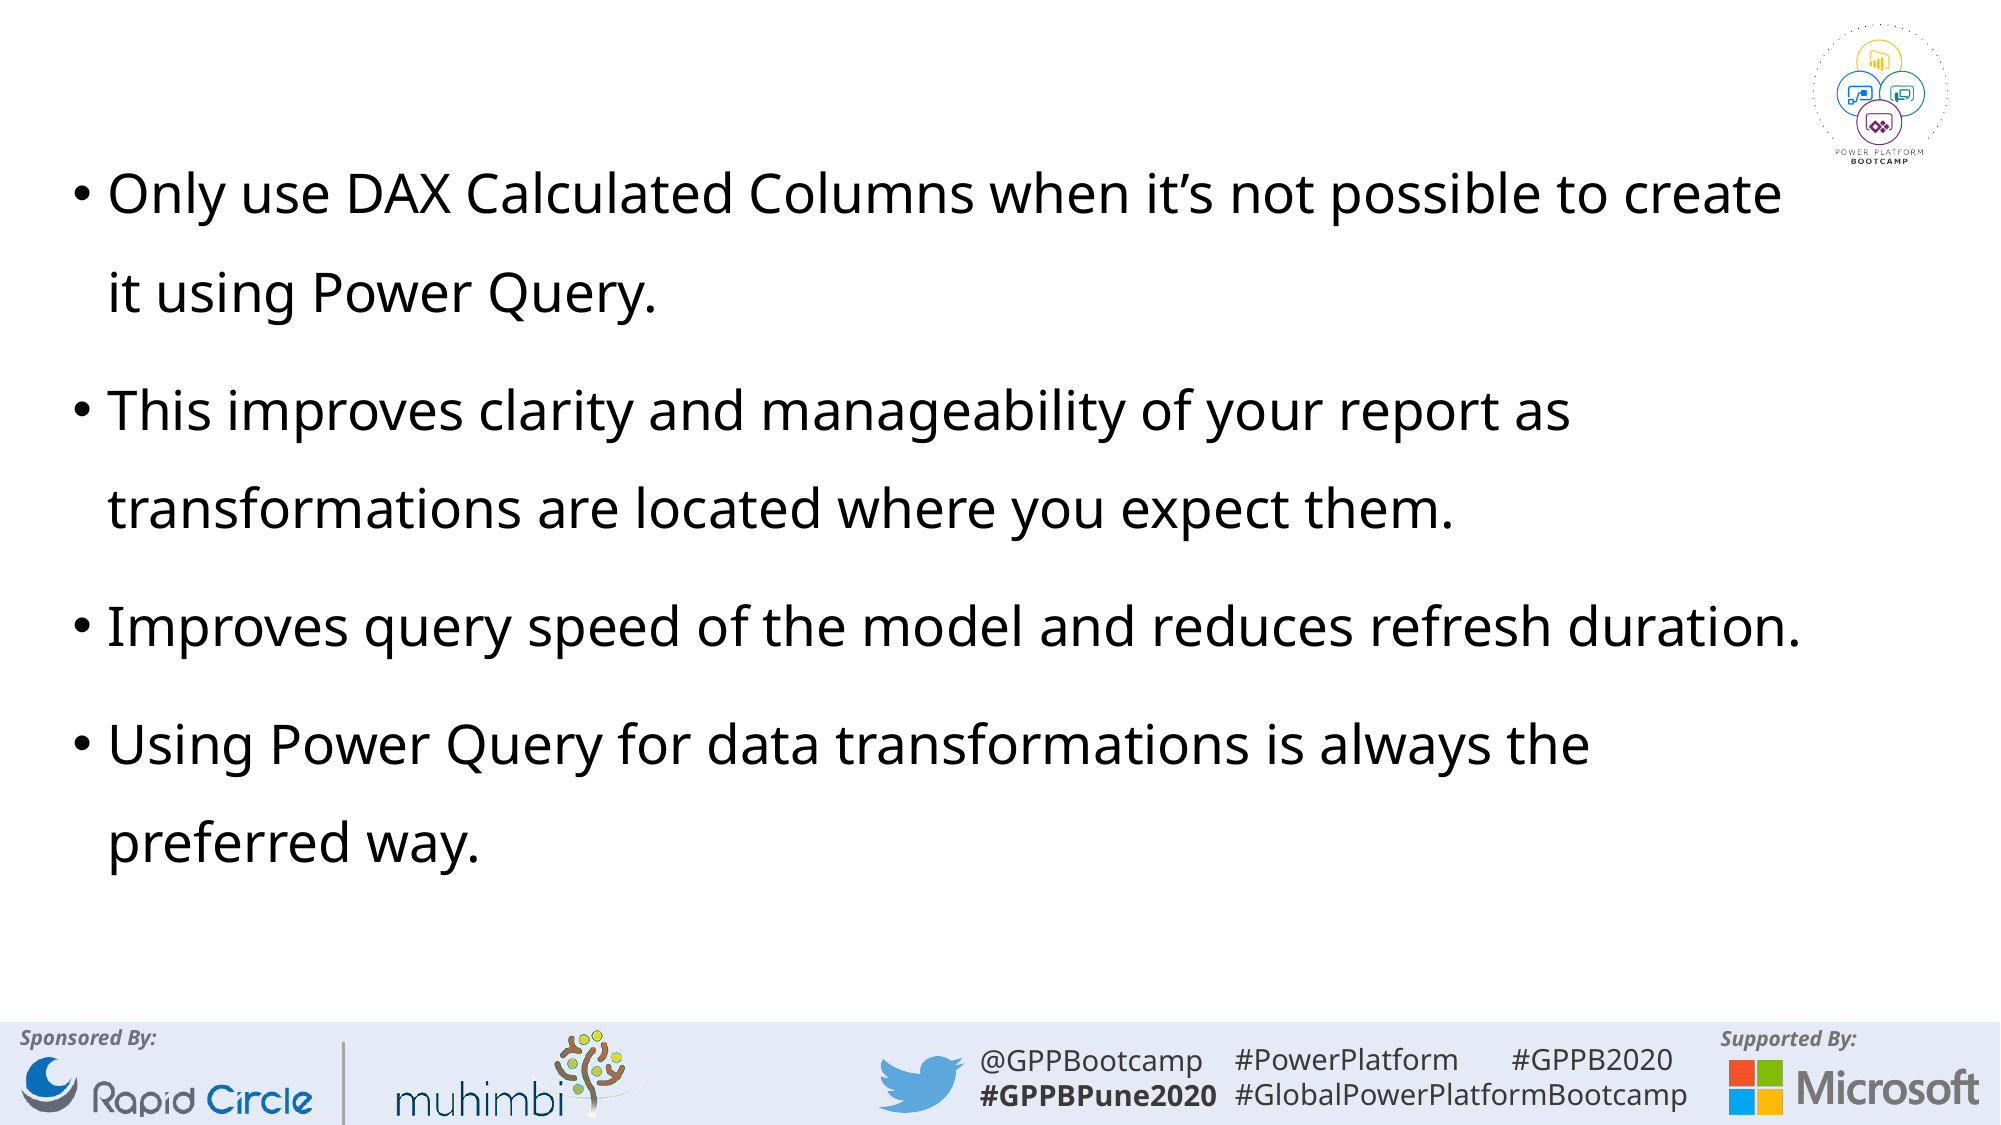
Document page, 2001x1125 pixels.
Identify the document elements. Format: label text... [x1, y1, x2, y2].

picture [1813, 24, 1948, 164]
list Only use DAX Calculated Columns when it’s not possible to create it using Power Query. This improves clarity and manageability of your report as transformations are located where you expect them. Improves query speed of the model and reduces refresh duration. Using Power Query for data transformations is always the preferred way. [57, 119, 1845, 898]
picture [0, 1024, 2000, 1125]
